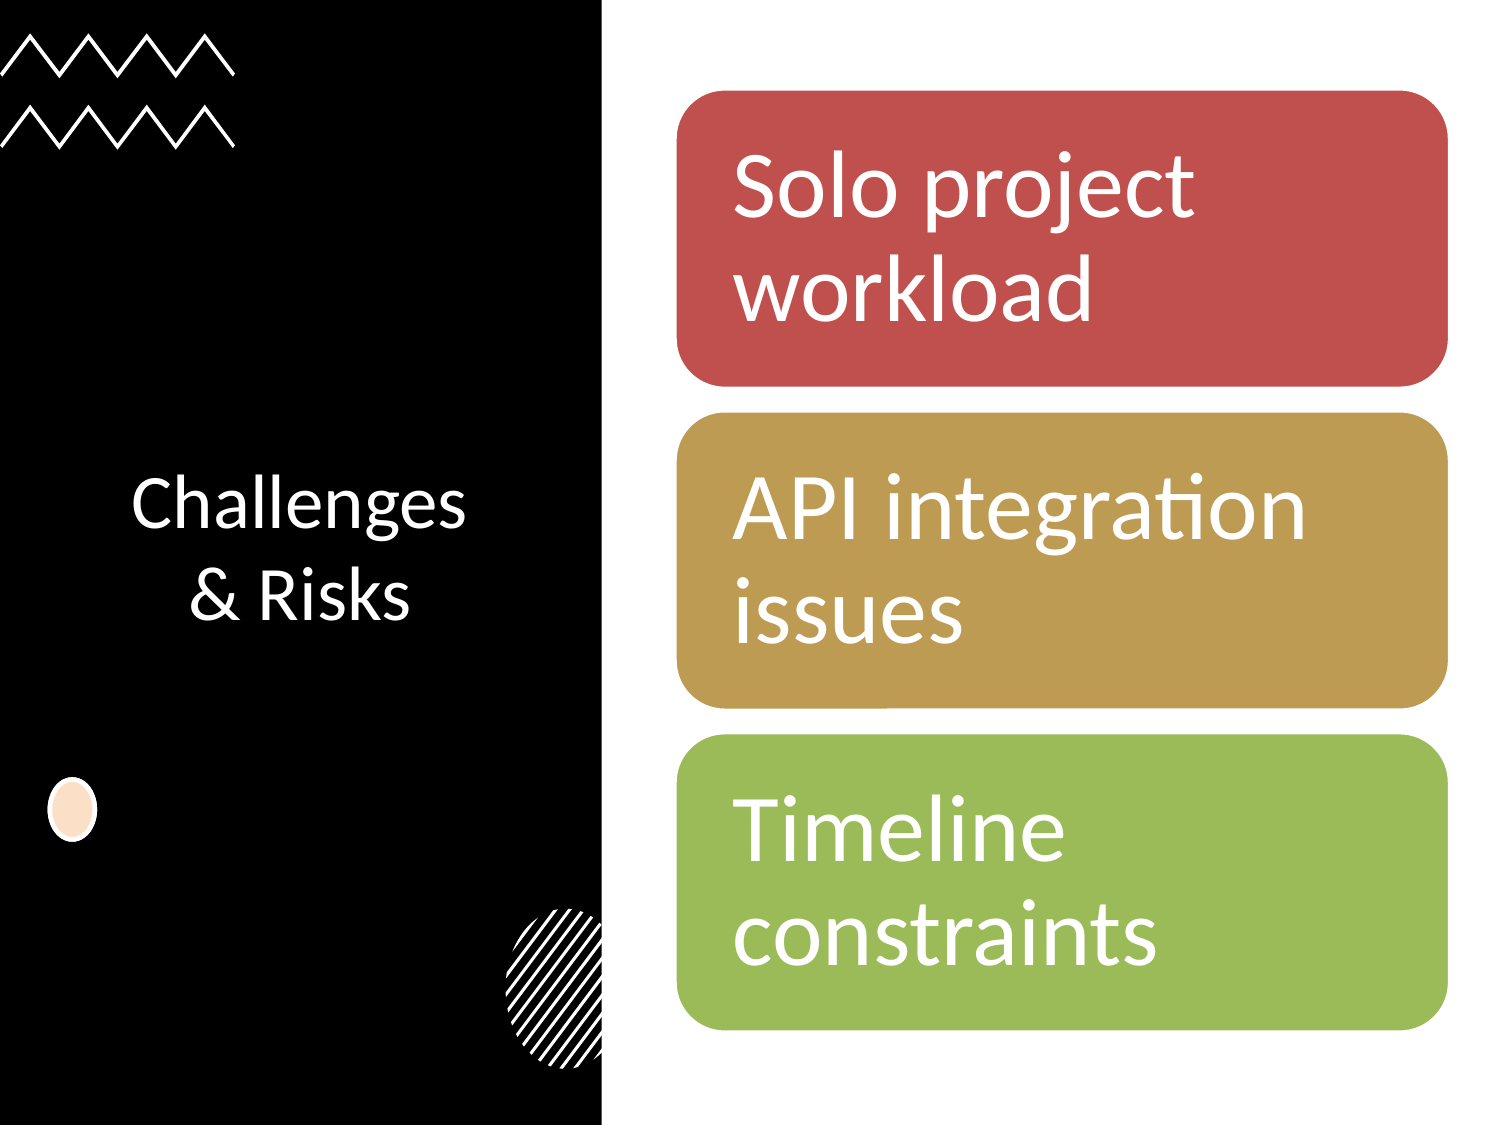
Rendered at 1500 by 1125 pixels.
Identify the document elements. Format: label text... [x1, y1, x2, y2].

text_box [505, 908, 626, 1069]
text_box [0, 33, 236, 150]
text_box [0, 0, 604, 1125]
title Challenges & Risks [103, 196, 497, 892]
text_box [604, 0, 1500, 1125]
text_box [47, 777, 97, 842]
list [674, 78, 1451, 1043]
